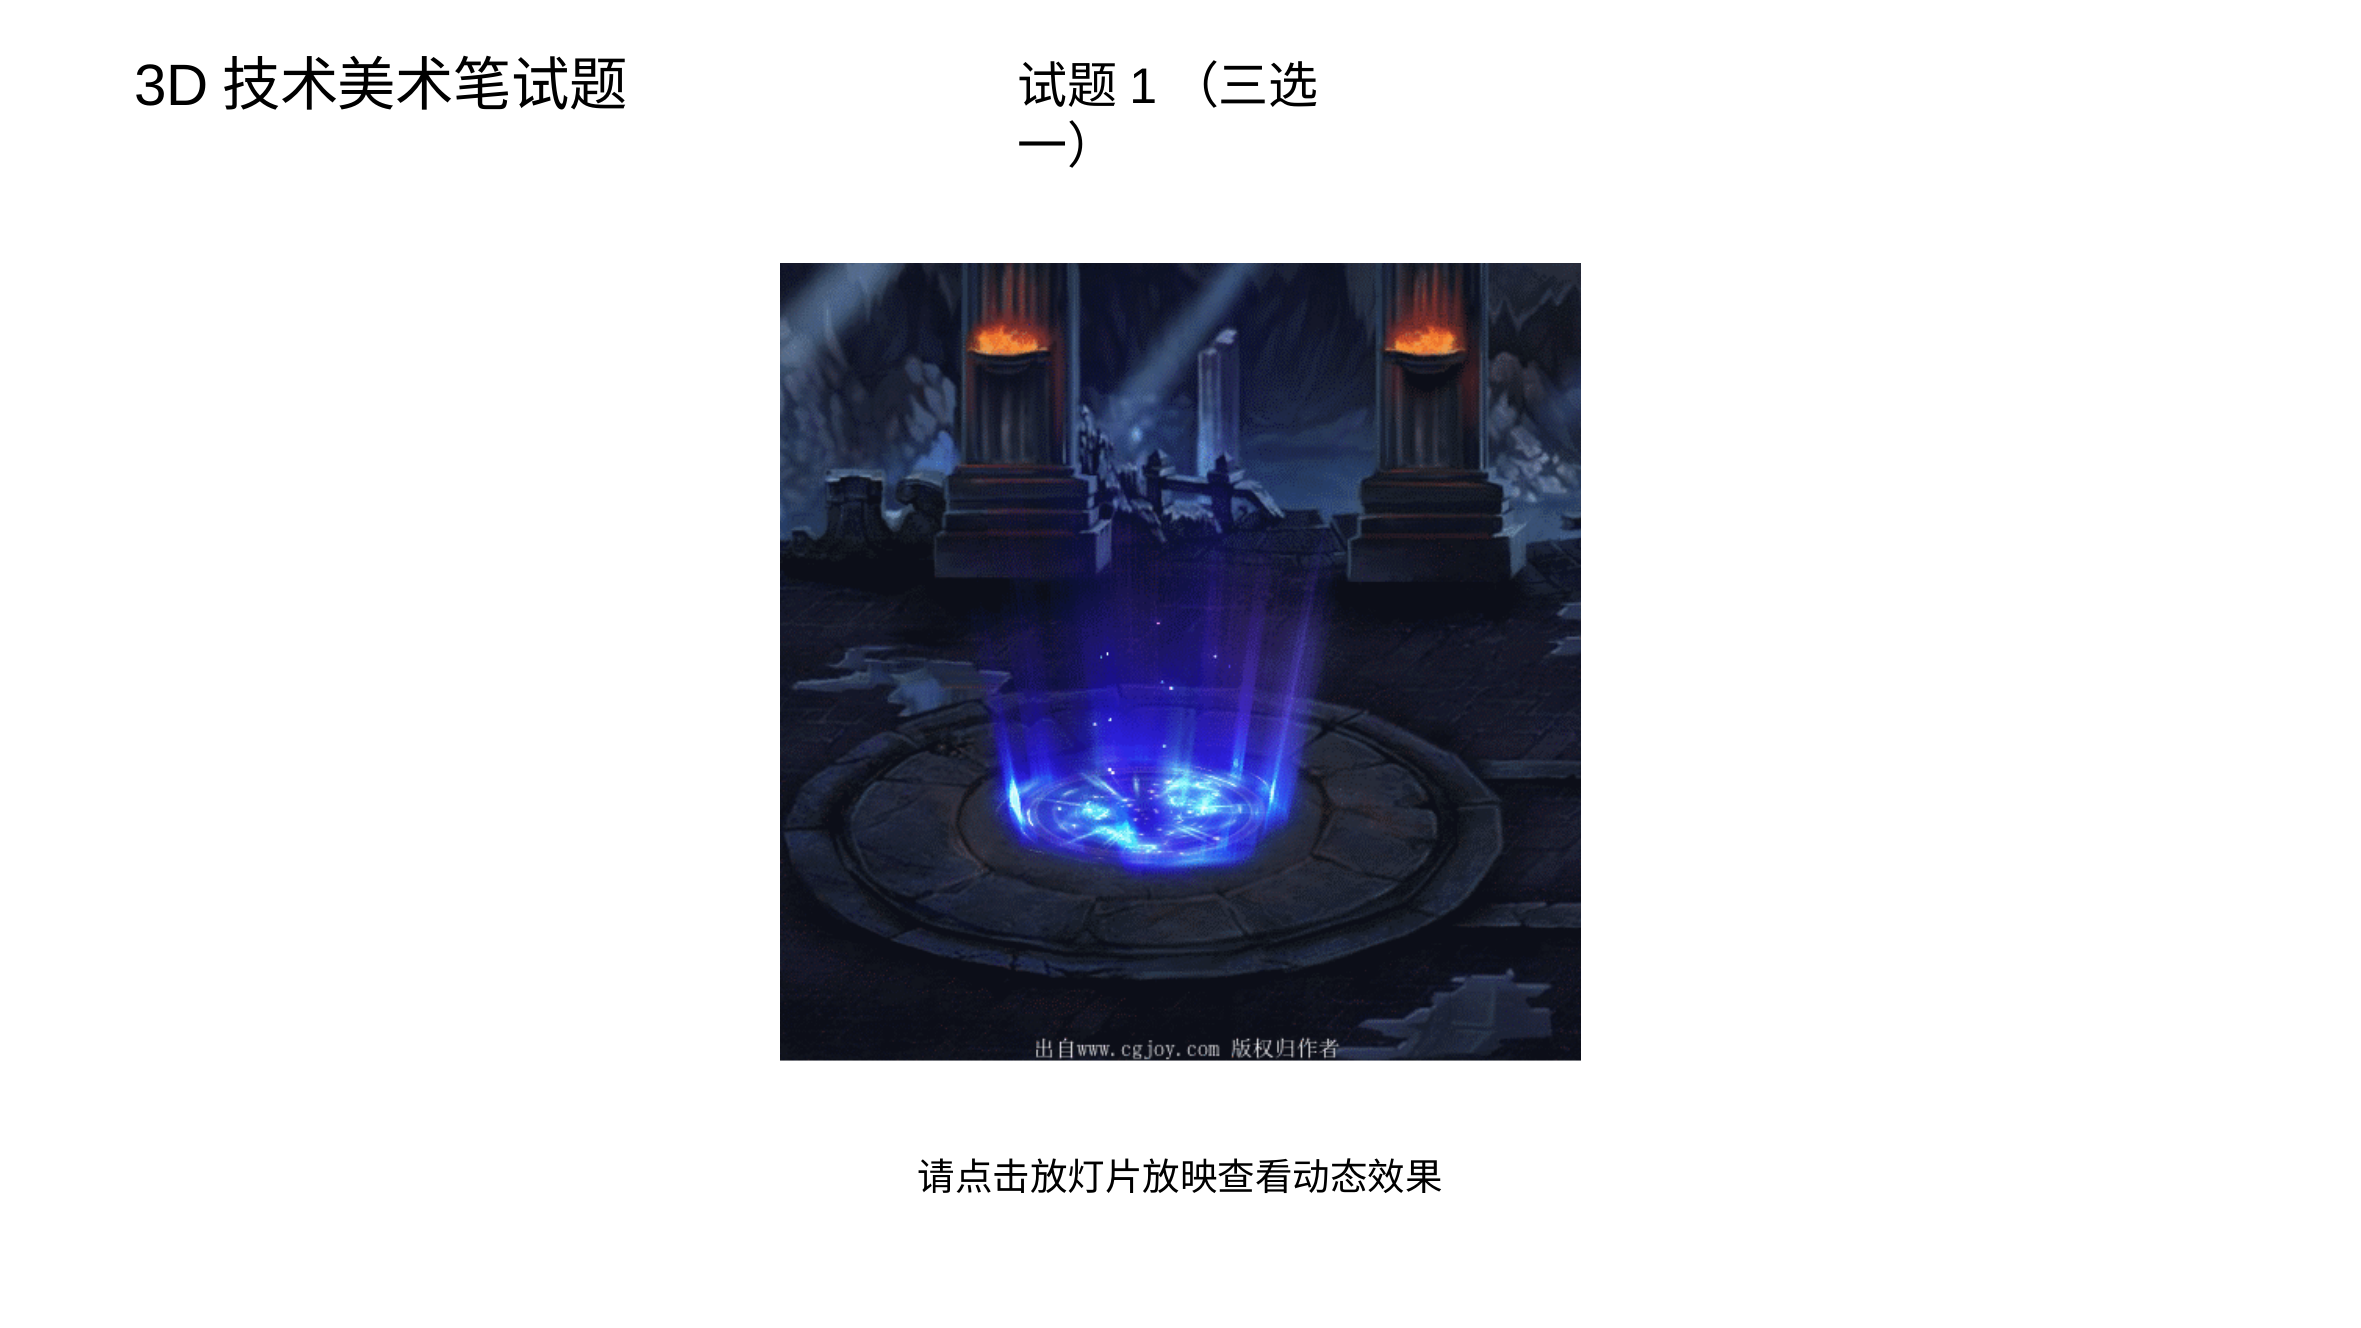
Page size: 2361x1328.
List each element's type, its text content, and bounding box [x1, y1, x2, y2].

text_box 3D技术美术笔试题 [134, 48, 637, 117]
text_box 请点击放灯片放映查看动态效果 [855, 1145, 1505, 1205]
text_box 试题1（三选一） [1003, 45, 1417, 241]
picture [779, 263, 1581, 1064]
